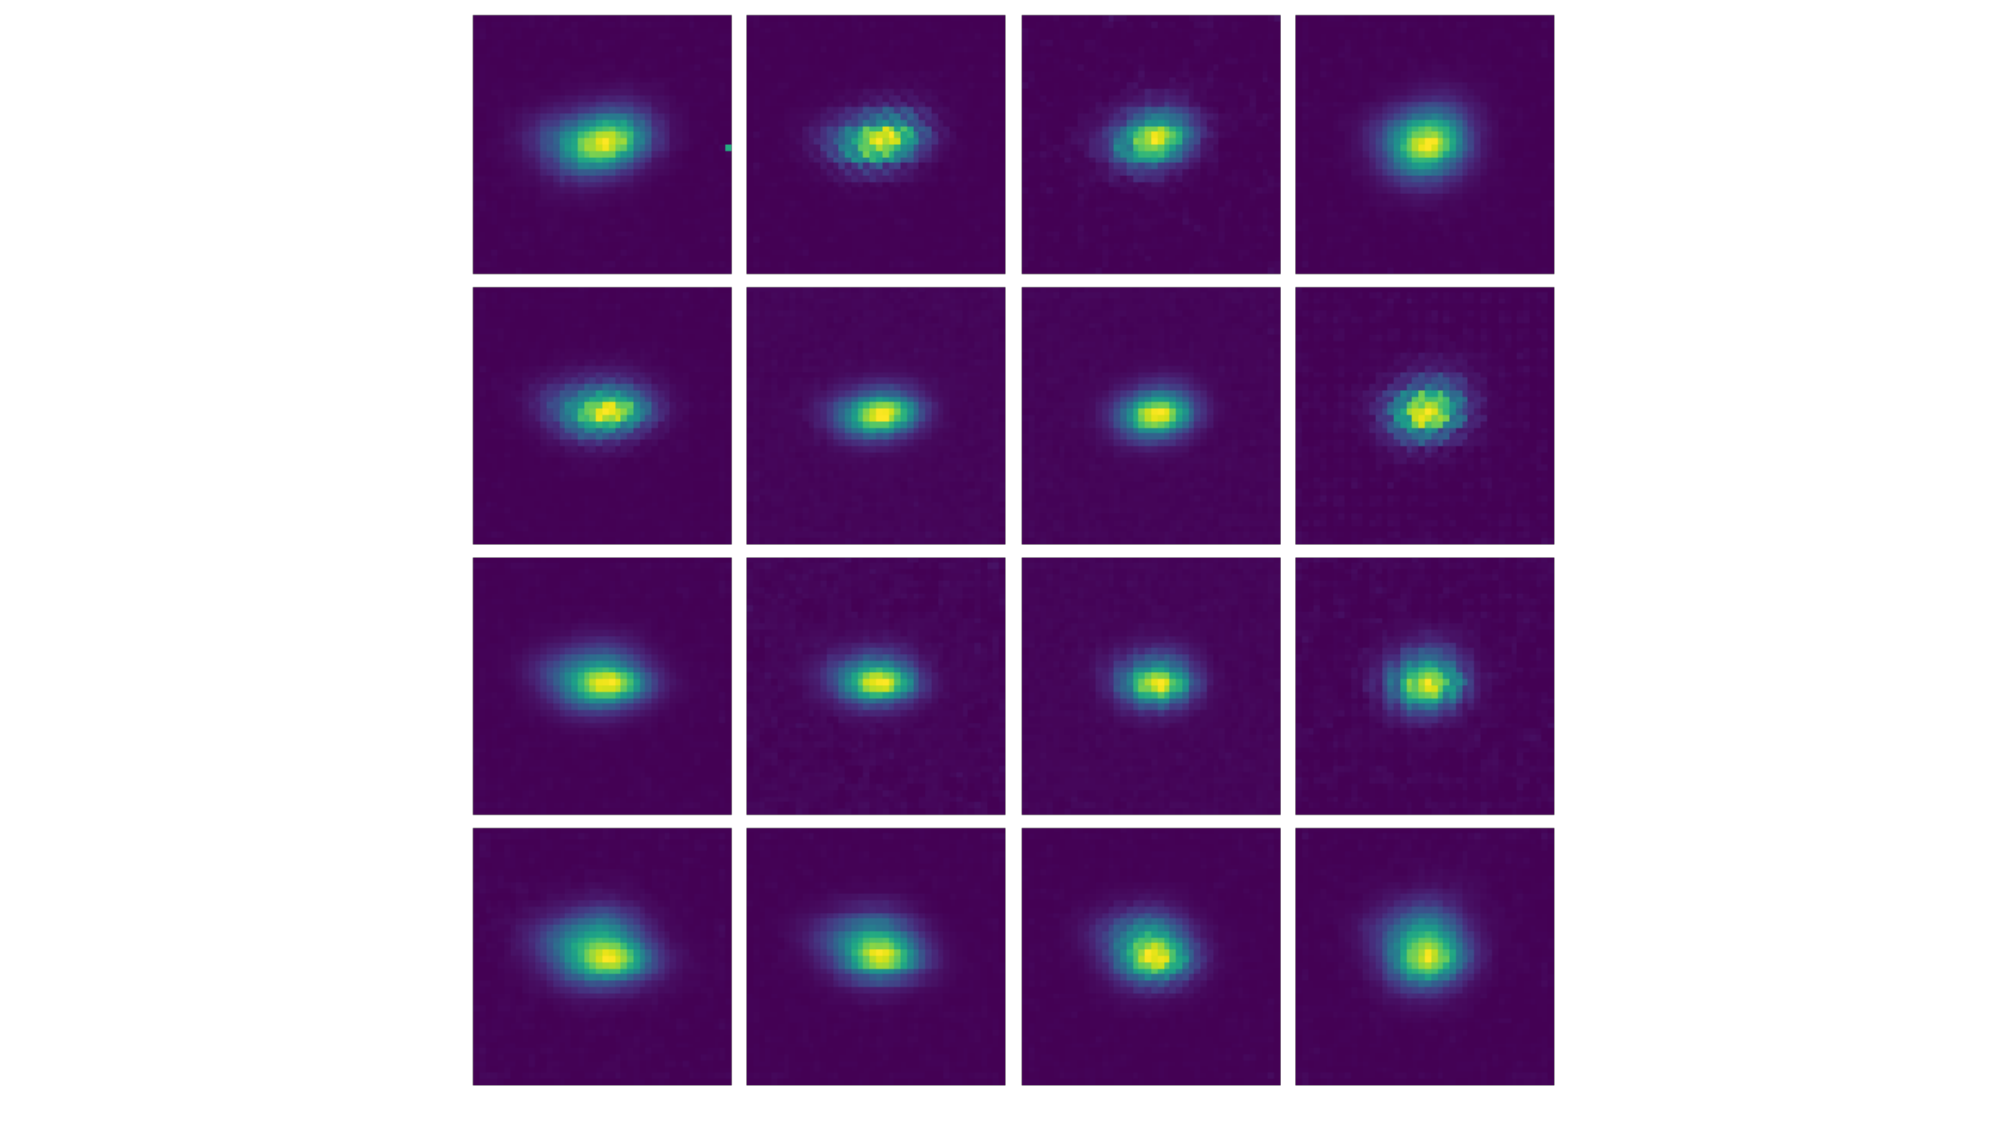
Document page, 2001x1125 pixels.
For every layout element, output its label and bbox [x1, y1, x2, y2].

picture [429, 0, 1571, 1125]
